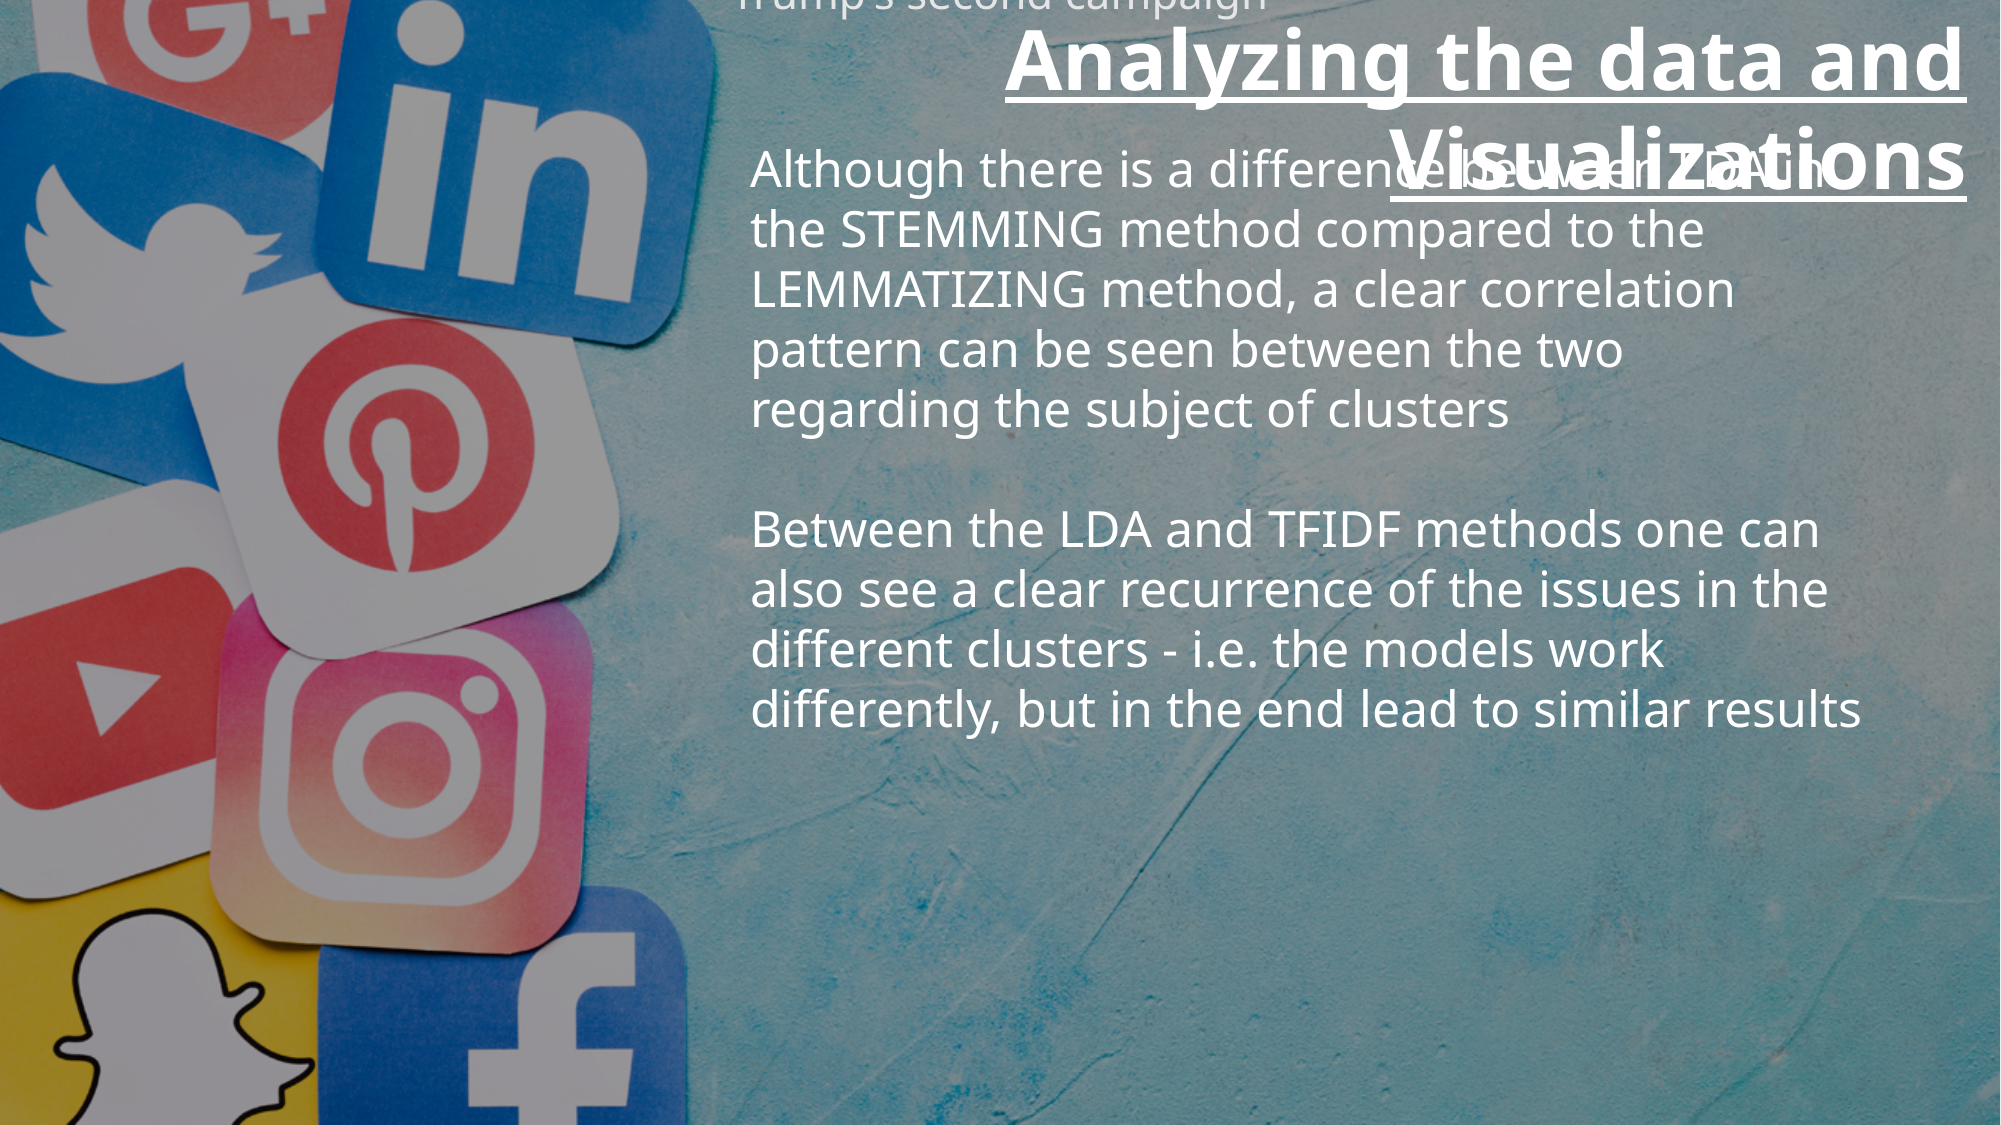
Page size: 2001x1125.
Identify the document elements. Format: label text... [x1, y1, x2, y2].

text_box Trump's second campaign [730, 0, 1269, 109]
text_box Although there is a difference between LDA in the STEMMING method compared to the LEMMATIZING method, a clear correlation pattern can be seen between the two regarding the subject of clusters Between the LDA and TFIDF methods one can also see a clear recurrence of the issues in the different clusters - i.e. the models work differently, but in the end lead to similar results [735, 129, 1883, 745]
text_box Analyzing the data and Visualizations [565, 0, 1982, 215]
picture [0, 0, 2001, 1125]
